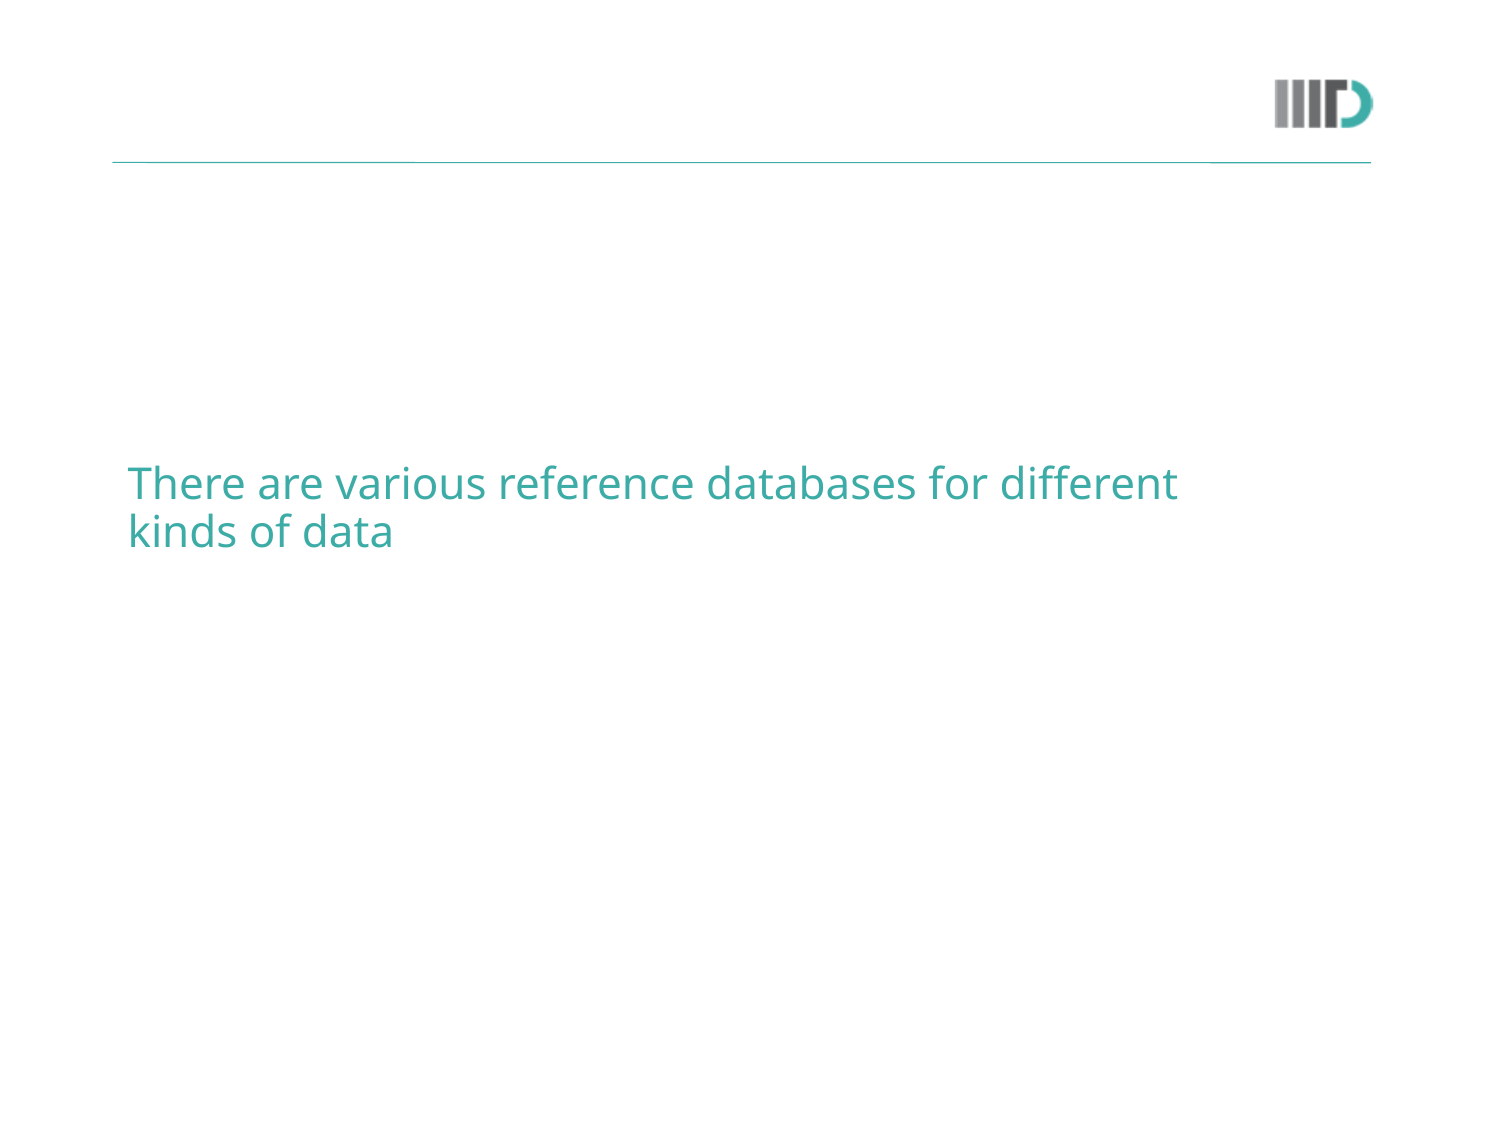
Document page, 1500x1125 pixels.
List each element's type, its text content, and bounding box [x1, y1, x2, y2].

title There are various reference databases for different kinds of data [112, 454, 1236, 565]
picture [1256, 67, 1388, 141]
